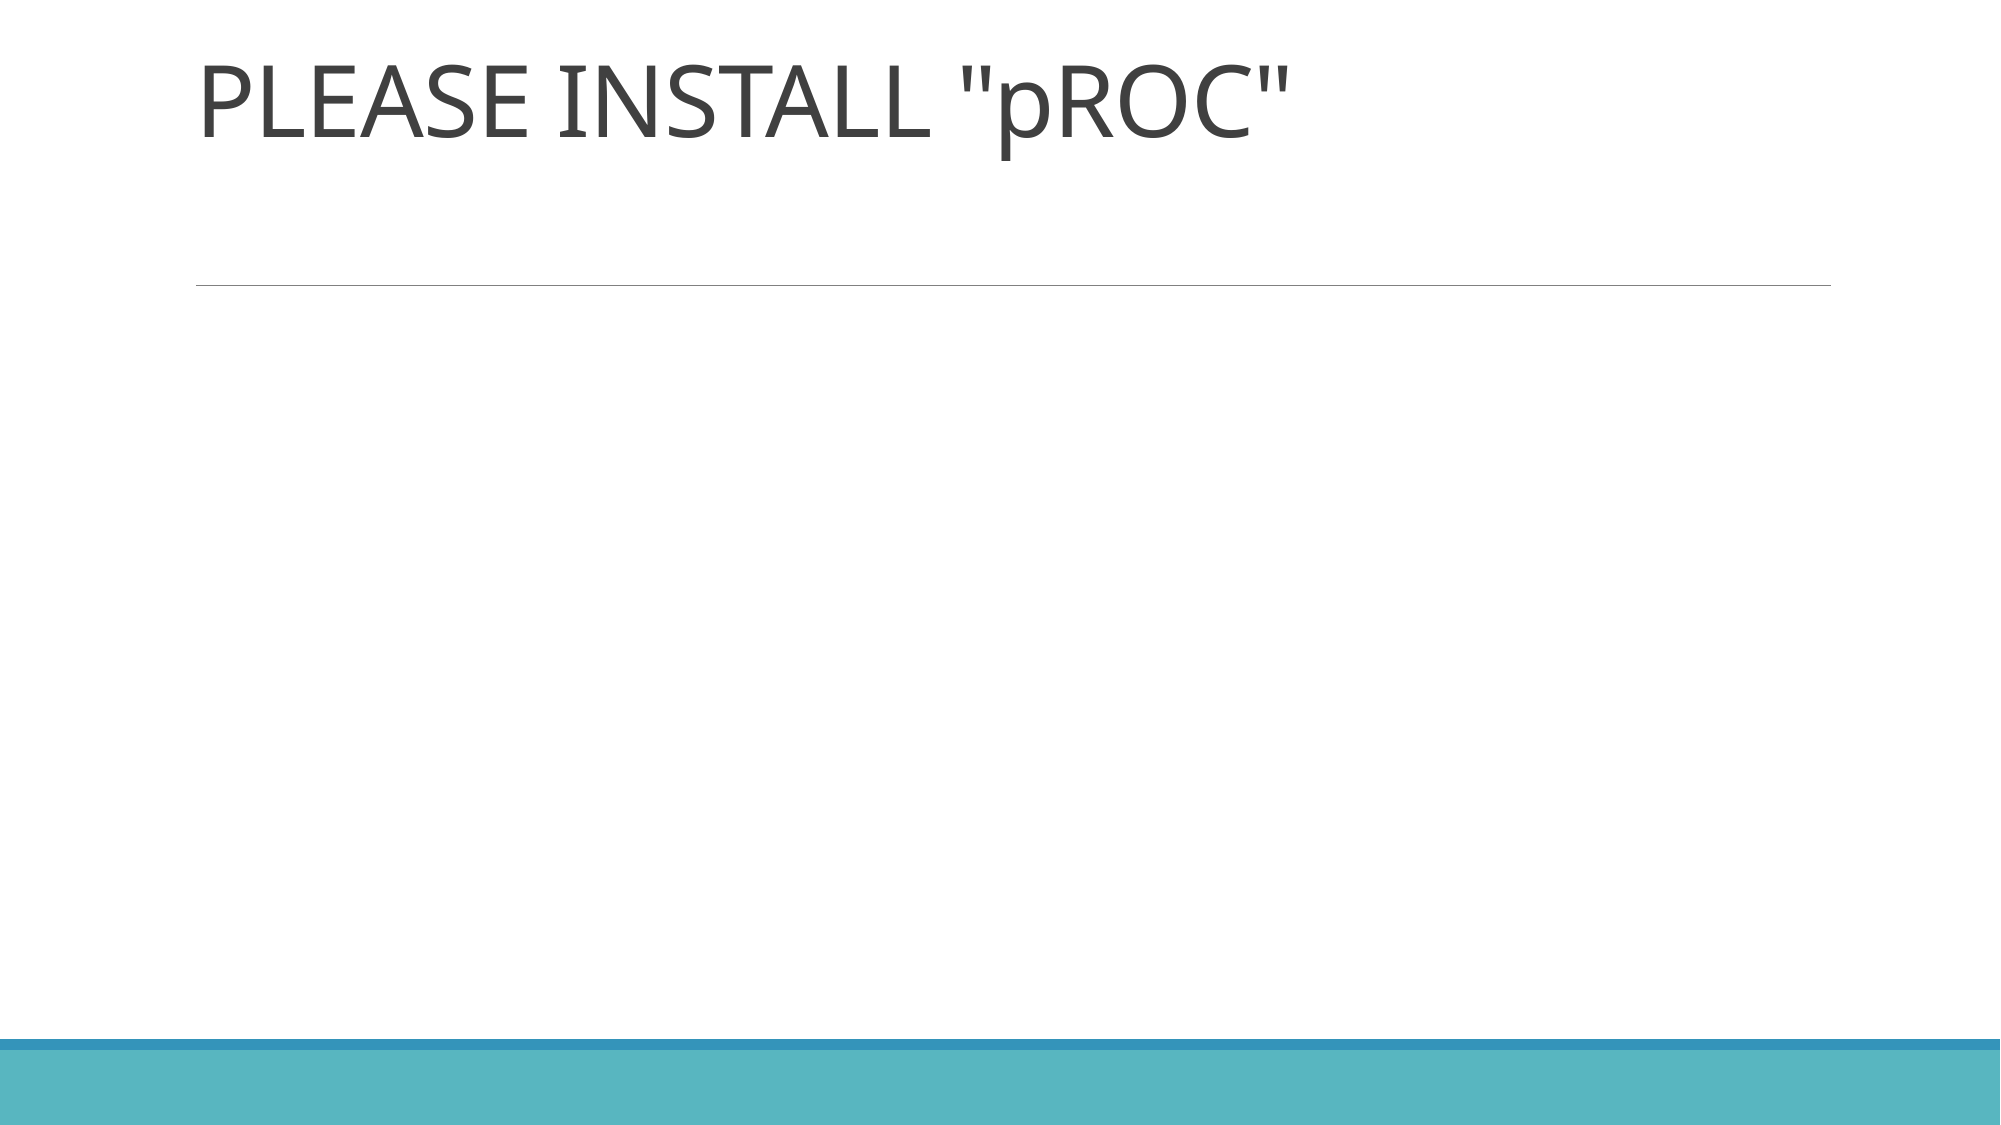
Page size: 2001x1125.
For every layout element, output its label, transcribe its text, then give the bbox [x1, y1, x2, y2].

title PLEASE INSTALL "pROC" [180, 47, 1830, 285]
